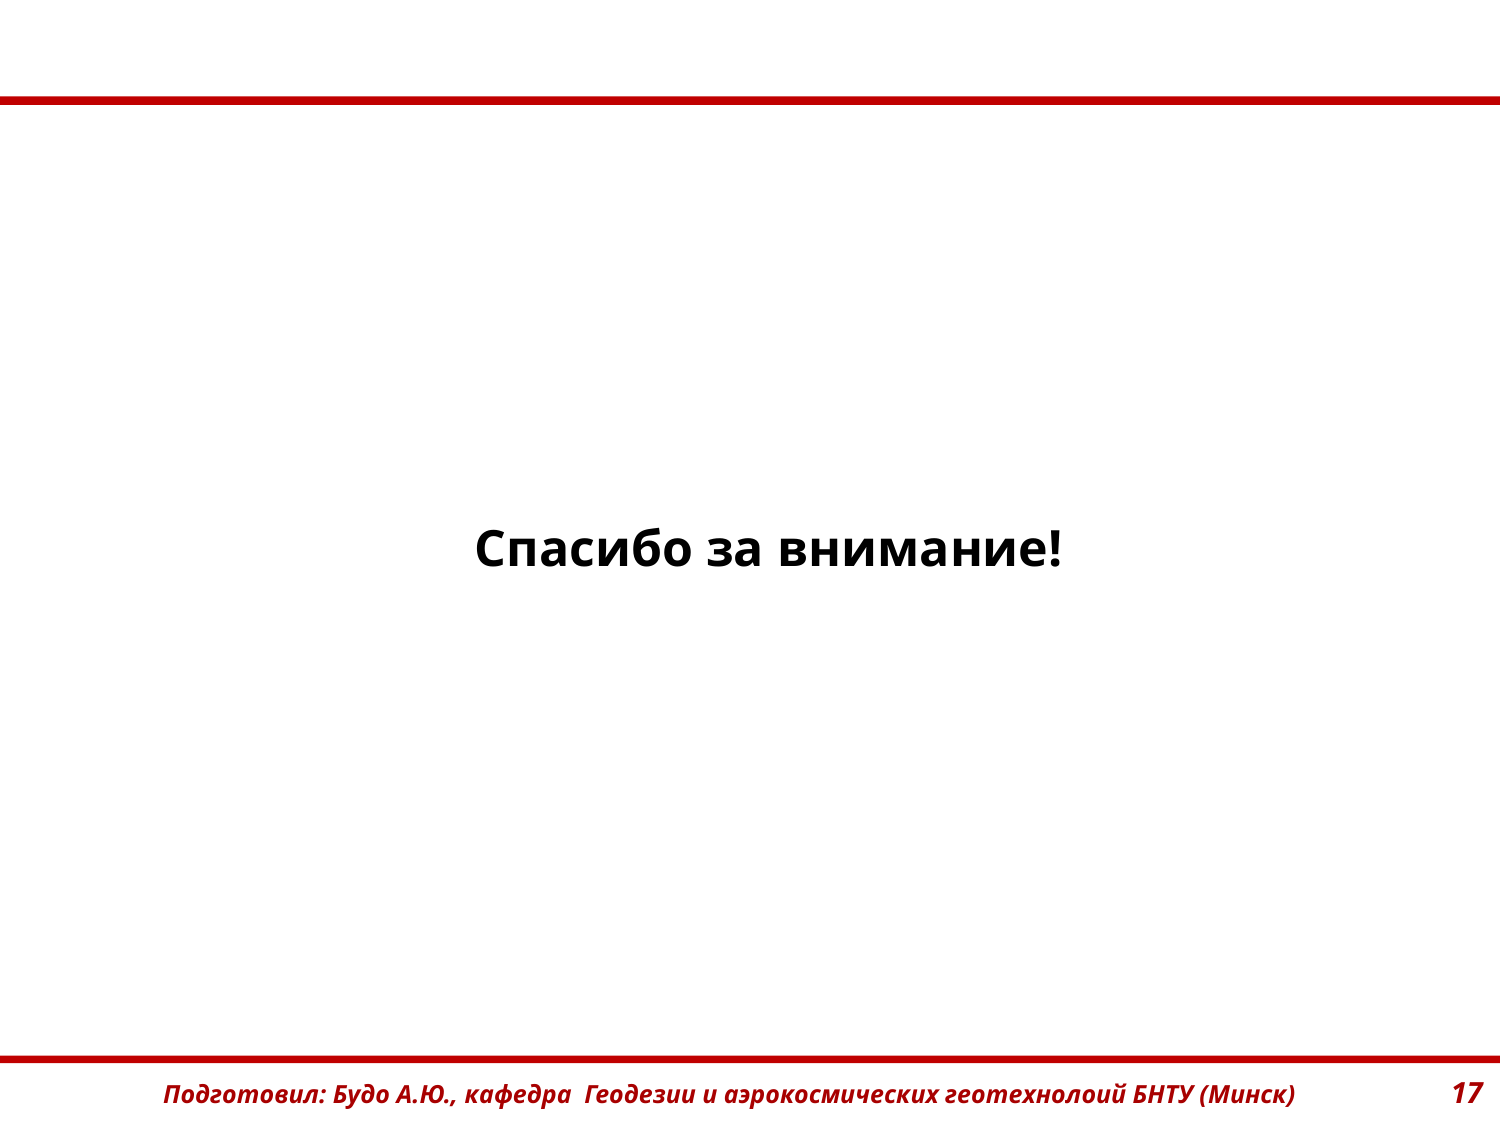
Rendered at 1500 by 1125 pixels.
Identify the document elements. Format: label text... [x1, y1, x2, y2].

footer Подготовил: Будо А.Ю., кафедра Геодезии и аэрокосмических геотехнолоий БНТУ (Минск) [77, 1065, 1384, 1125]
text_box Спасибо за внимание! [460, 509, 1078, 585]
slide_number 17 [1389, 1064, 1498, 1125]
title [0, 0, 1500, 95]
